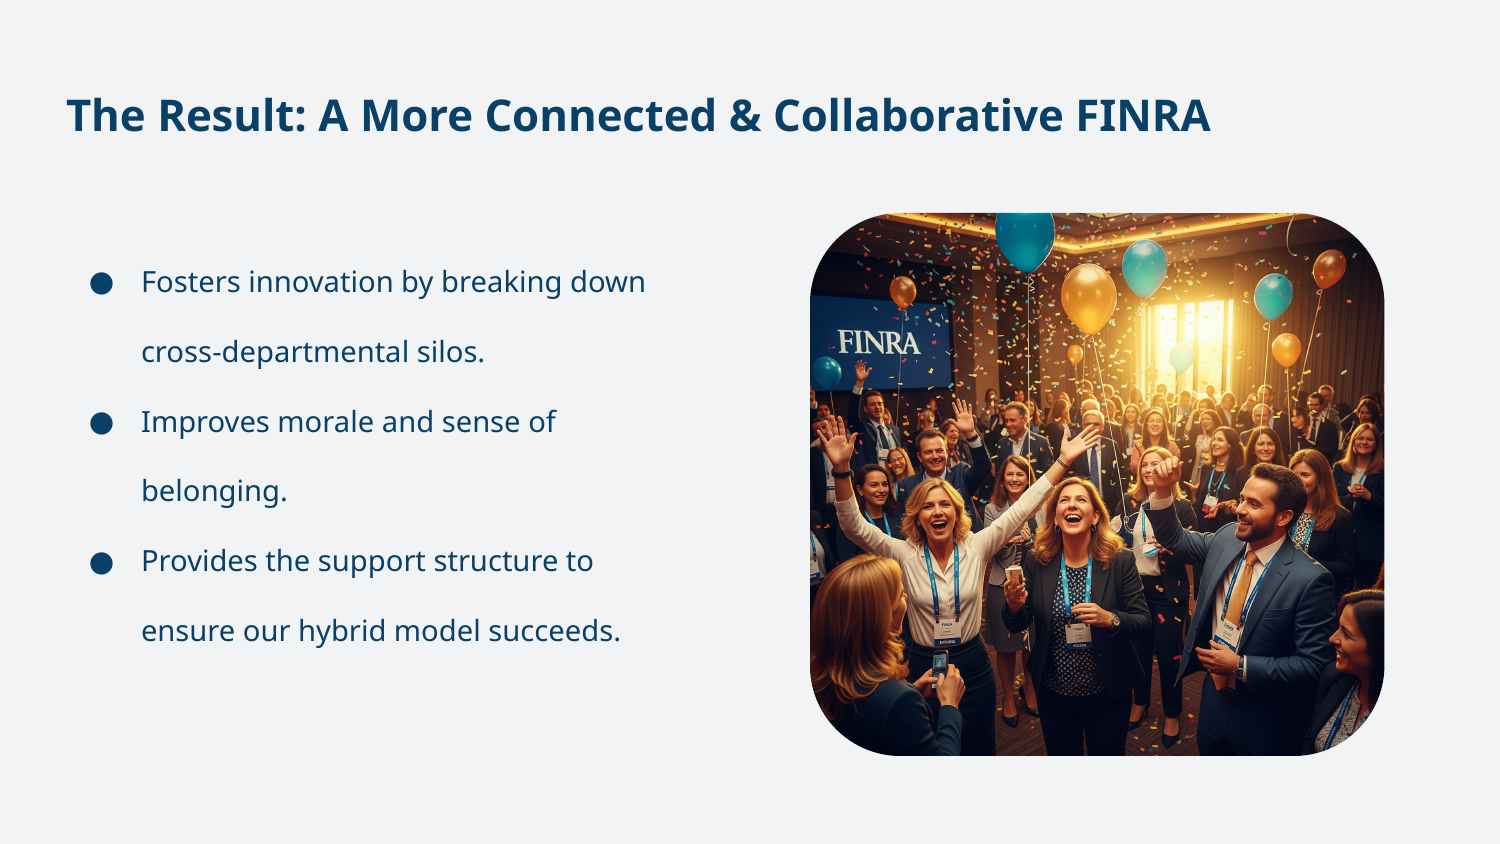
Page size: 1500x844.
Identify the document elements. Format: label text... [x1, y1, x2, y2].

list Fosters innovation by breaking down cross-departmental silos. Improves morale and sense of belonging. Provides the support structure to ensure our hybrid model succeeds. [51, 213, 708, 774]
picture [809, 212, 1385, 757]
title The Result: A More Connected & Collaborative FINRA [51, 72, 1449, 167]
